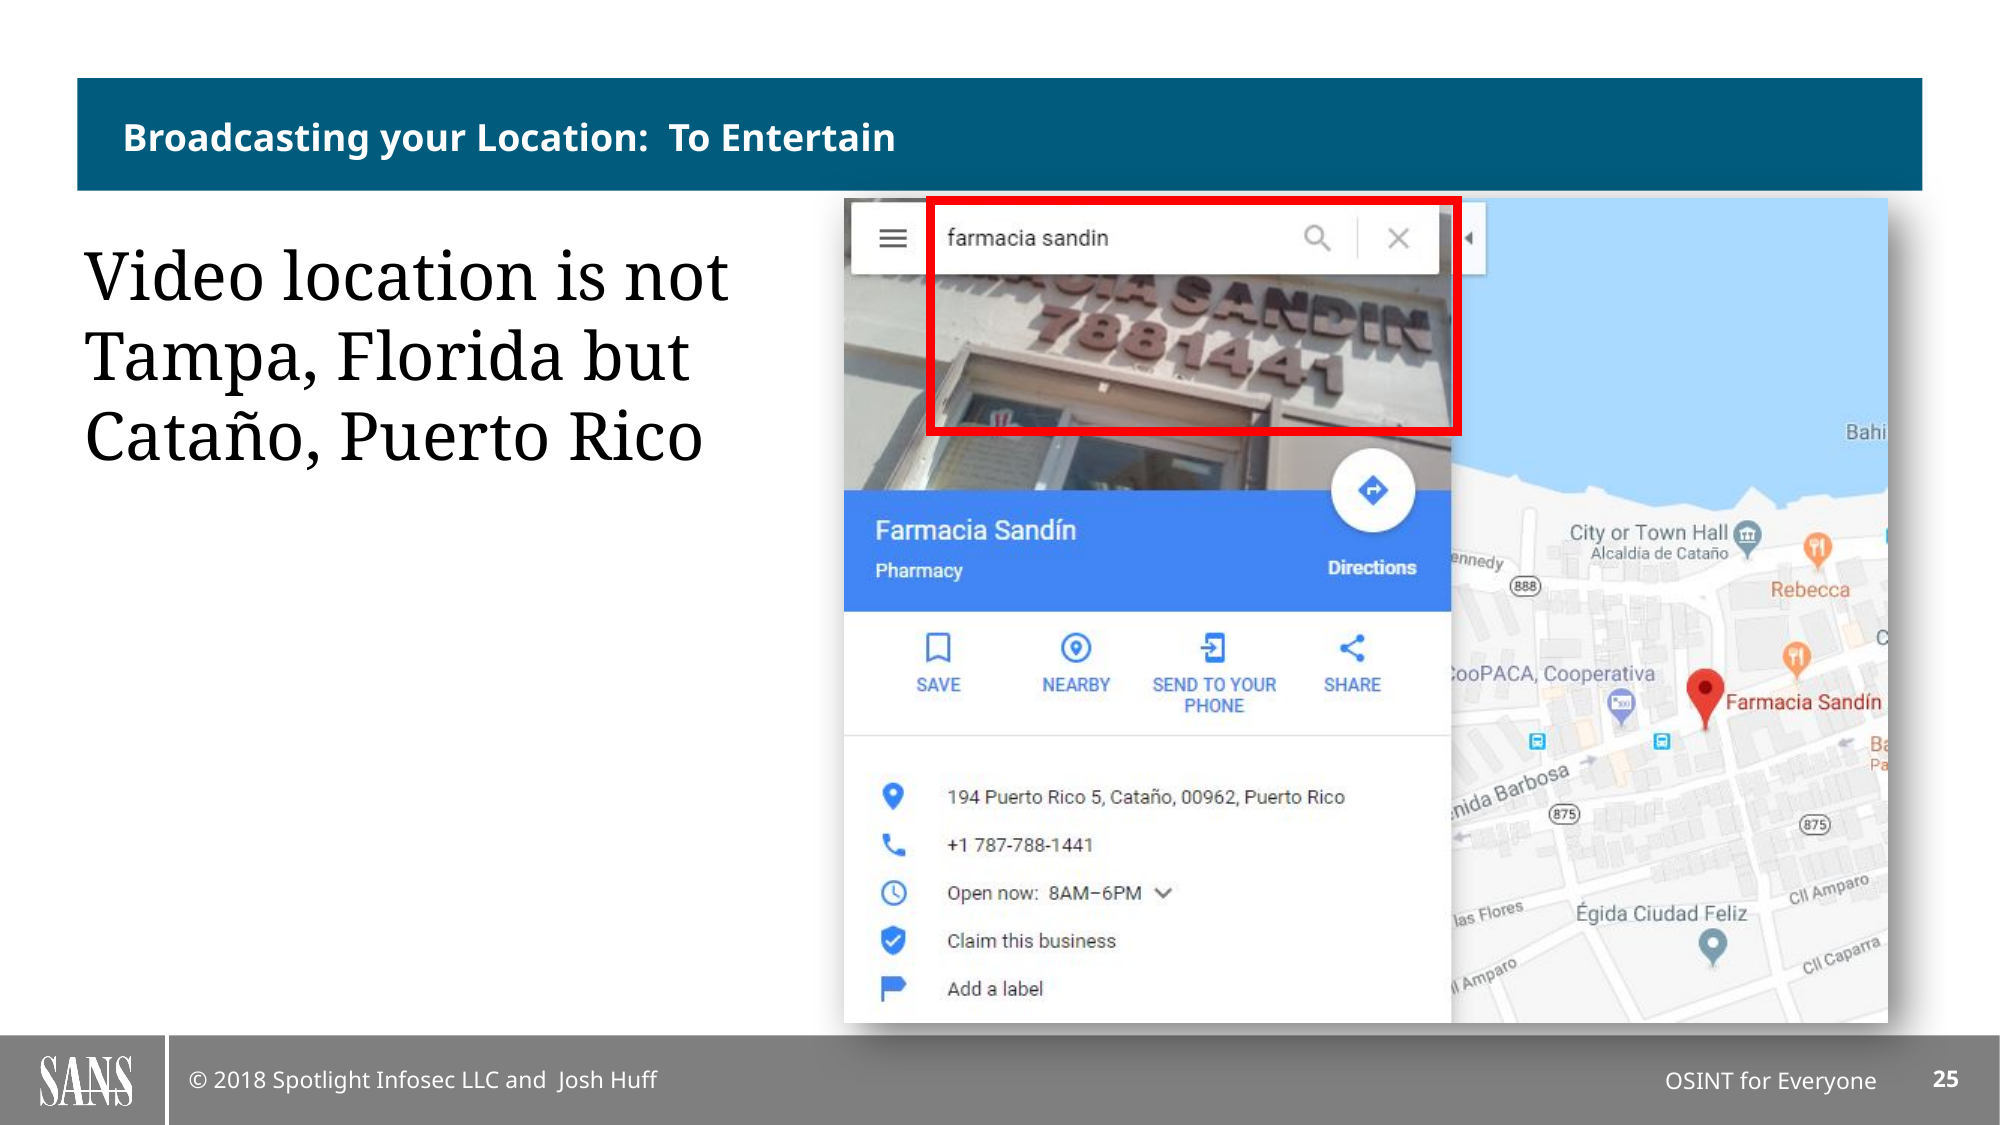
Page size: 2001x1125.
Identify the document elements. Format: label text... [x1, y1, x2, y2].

title Broadcasting your Location: To Entertain [107, 78, 1893, 191]
footer OSINT for Everyone [201, 1035, 1892, 1125]
text_box Video location is not Tampa, Florida but Cataño, Puerto Rico [69, 226, 745, 482]
slide_number 25 [1892, 1035, 2000, 1125]
picture [844, 198, 1888, 1023]
